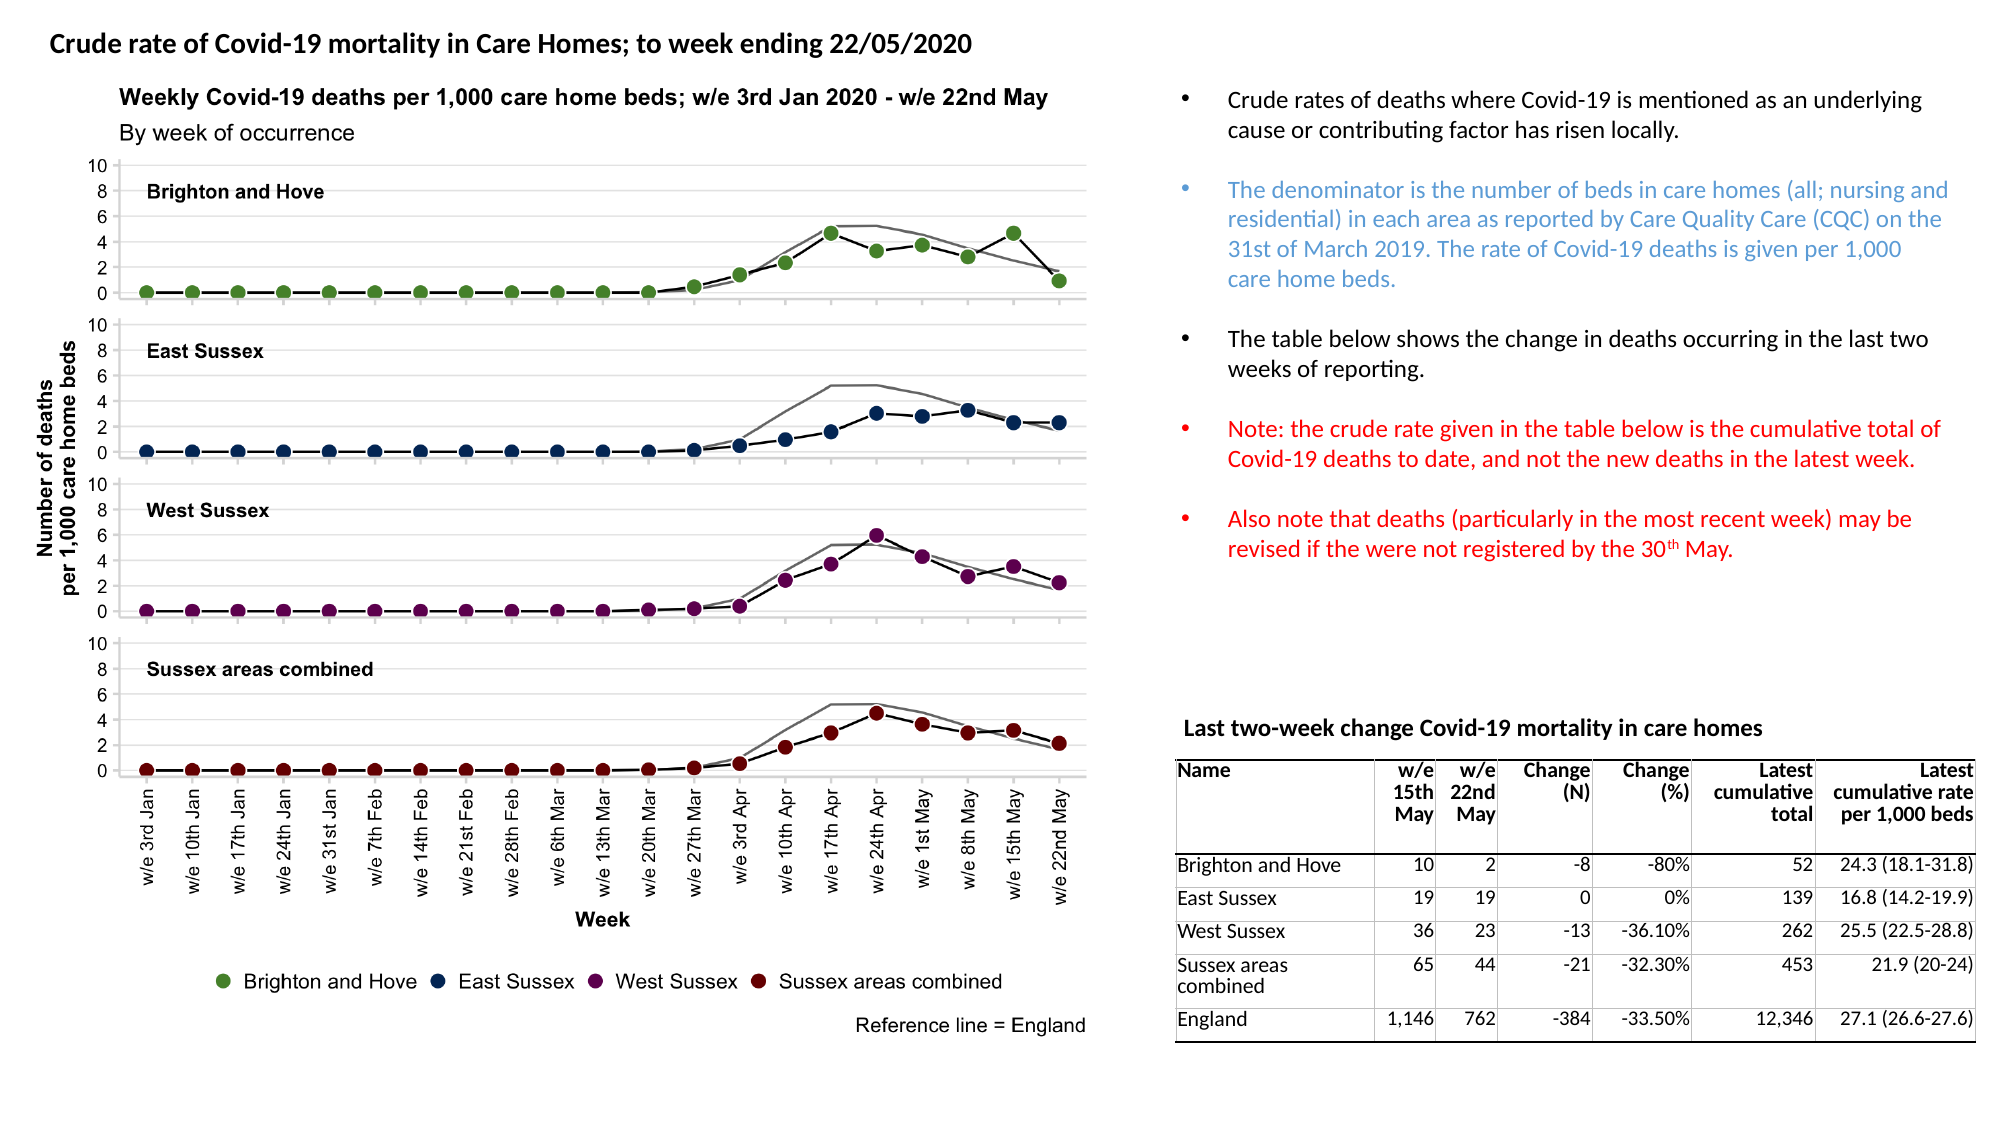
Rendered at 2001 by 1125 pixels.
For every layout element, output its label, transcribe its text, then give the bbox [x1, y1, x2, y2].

table_cell -80% [1593, 855, 1691, 887]
table_header Change (N) [1498, 761, 1592, 853]
table_cell 27.1 (26.6-27.6) [1816, 1009, 1975, 1041]
table_header w/e 22nd May [1436, 761, 1497, 853]
table_cell -384 [1498, 1009, 1592, 1041]
table_cell 262 [1692, 922, 1815, 954]
table_cell -21 [1498, 955, 1592, 1008]
table_cell 25.5 (22.5-28.8) [1816, 922, 1975, 954]
table_cell 24.3 (18.1-31.8) [1816, 855, 1975, 887]
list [24, 75, 1099, 1050]
table_header Name [1177, 761, 1374, 853]
table_cell 19 [1375, 888, 1435, 921]
table_cell 2 [1436, 855, 1497, 887]
table_cell 0 [1498, 888, 1592, 921]
table_header Latest cumulative rate per 1,000 beds [1816, 761, 1975, 853]
table_cell 762 [1436, 1009, 1497, 1041]
table_cell East Sussex [1177, 888, 1374, 921]
table_header w/e 15th May [1375, 761, 1435, 853]
table_cell 36 [1375, 922, 1435, 954]
table_header Latest cumulative total [1692, 761, 1815, 853]
table_cell 12,346 [1692, 1009, 1815, 1041]
table_cell West Sussex [1177, 922, 1374, 954]
table_cell 21.9 (20-24) [1816, 955, 1975, 1008]
table_cell 65 [1375, 955, 1435, 1008]
table_cell 16.8 (14.2-19.9) [1816, 888, 1975, 921]
table_header Change (%) [1593, 761, 1691, 853]
table_cell -36.10% [1593, 922, 1691, 954]
table_cell Brighton and Hove [1177, 855, 1374, 887]
table_cell England [1177, 1009, 1374, 1041]
table_cell -32.30% [1593, 955, 1691, 1008]
table_cell Sussex areas combined [1177, 955, 1374, 1008]
text_box Last two-week change Covid-19 mortality in care homes [1169, 704, 1779, 750]
table_cell -8 [1498, 855, 1592, 887]
table_cell -13 [1498, 922, 1592, 954]
table_cell 453 [1692, 955, 1815, 1008]
table_cell 10 [1375, 855, 1435, 887]
table_cell 0% [1593, 888, 1691, 921]
table_cell 52 [1692, 855, 1815, 887]
table_cell 23 [1436, 922, 1497, 954]
table_cell 19 [1436, 888, 1497, 921]
text_box Crude rates of deaths where Covid-19 is mentioned as an underlying cause or contributing factor has risen locally. The denominator is the number of beds in care homes (all; nursing and residential) in each area as reported by Care Quality Care (CQC) on the 31st of March 2019. The rate of Covid-19 deaths is given per 1,000 care home beds. The table below shows the change in deaths occurring in the last two weeks of reporting. Note: the crude rate given in the table below is the cumulative total of Covid-19 deaths to date, and not the new deaths in the latest week. Also note that deaths (particularly in the most recent week) may be revised if the were not registered by the 30th May. [1166, 75, 1967, 600]
table_cell 139 [1692, 888, 1815, 921]
text_box Crude rate of Covid-19 mortality in Care Homes; to week ending 22/05/2020 [34, 16, 988, 67]
table_cell 44 [1436, 955, 1497, 1008]
table_cell -33.50% [1593, 1009, 1691, 1041]
table_cell 1,146 [1375, 1009, 1435, 1041]
